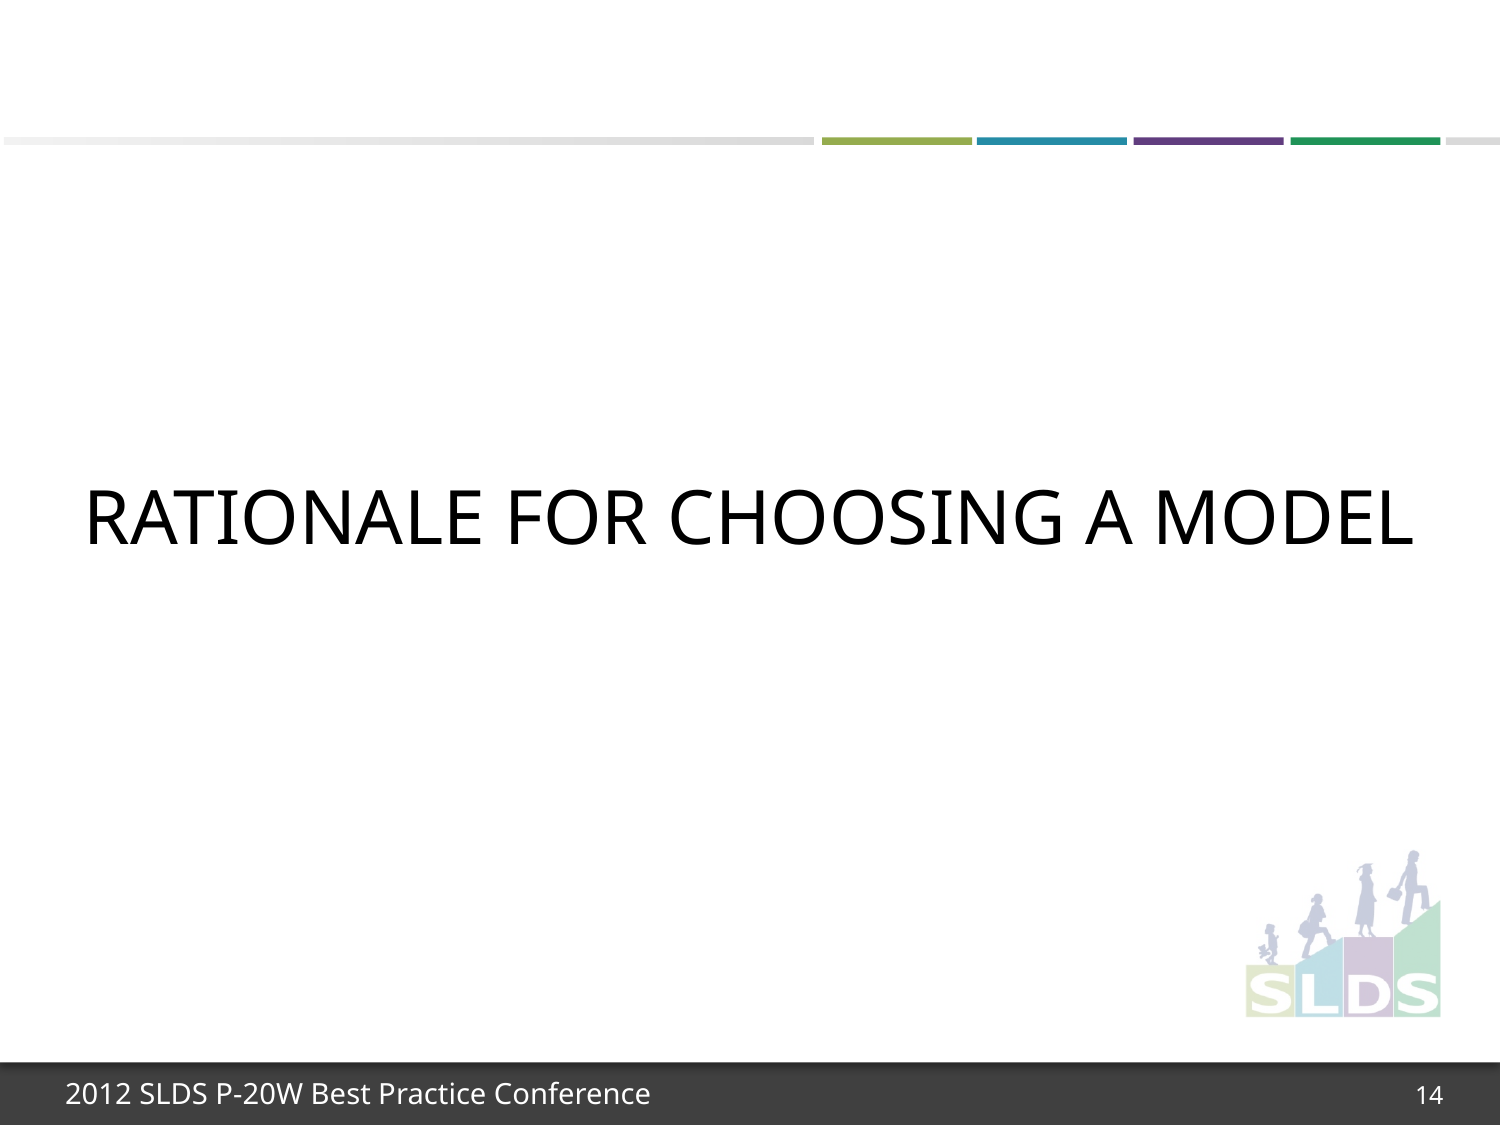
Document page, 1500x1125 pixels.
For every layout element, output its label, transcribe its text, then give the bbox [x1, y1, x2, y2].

title Rationale for Choosing a Model [50, 450, 1450, 579]
slide_number 14 [1108, 1067, 1459, 1125]
